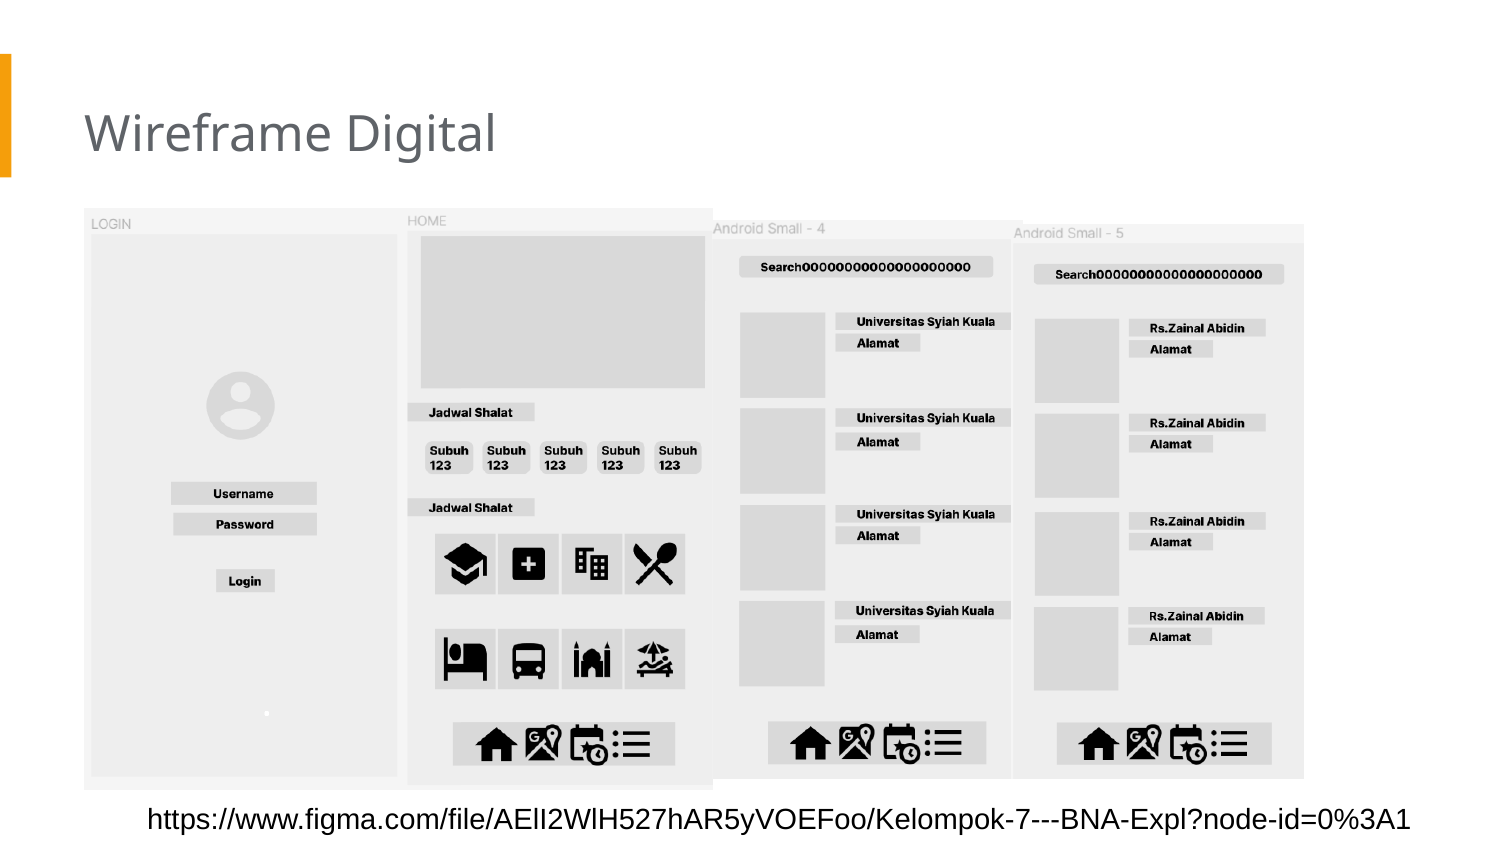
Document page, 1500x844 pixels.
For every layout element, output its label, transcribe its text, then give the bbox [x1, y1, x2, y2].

text_box https://www.figma.com/file/AElI2WlH527hAR5yVOEFoo/Kelompok-7---BNA-Expl?node-id=0%3A1 [132, 793, 1429, 843]
text_box Wireframe Digital [84, 85, 1234, 176]
picture [84, 208, 1305, 791]
